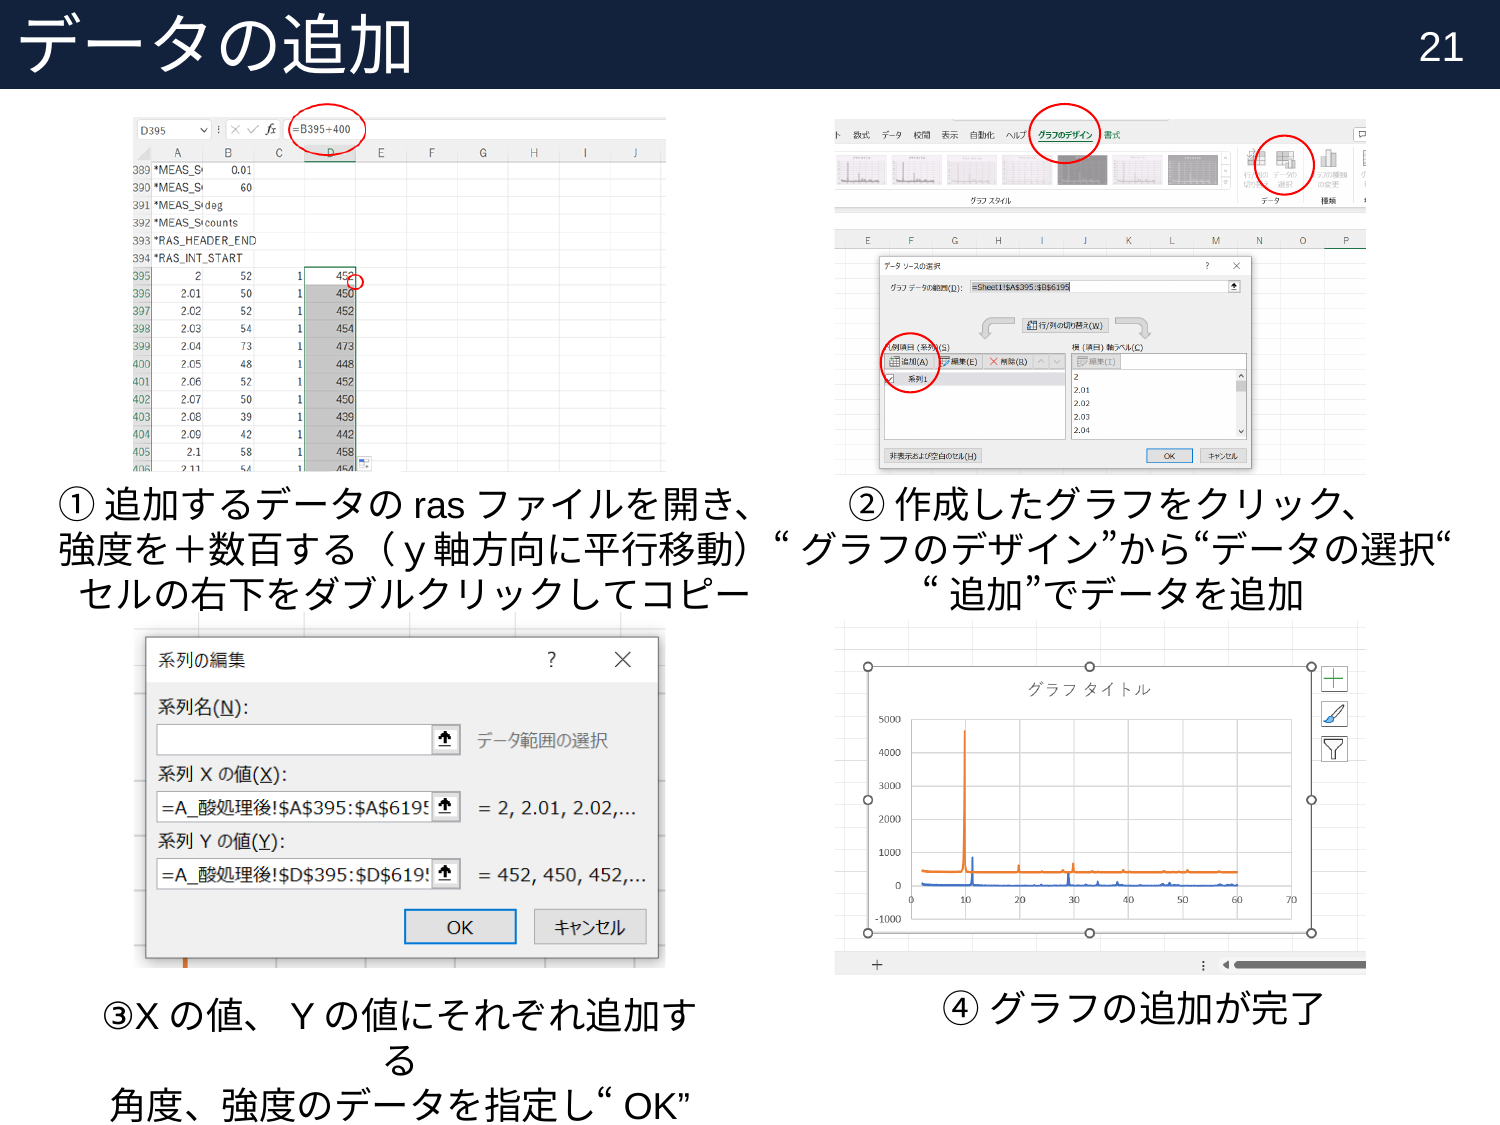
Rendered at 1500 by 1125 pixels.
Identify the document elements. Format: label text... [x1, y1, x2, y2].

picture [133, 103, 666, 472]
picture [834, 119, 1366, 475]
text_box ②作成したグラフをクリック、 “グラフのデザイン”から“データの選択“ “追加”でデータを追加 [720, 474, 1500, 624]
text_box ④グラフの追加が完了 [927, 977, 1342, 1038]
text_box ③Xの値、Yの値にそれぞれ追加する 角度、強度のデータを指定し“OK” [69, 984, 730, 1125]
picture [133, 612, 666, 968]
text_box [1032, 102, 1097, 119]
title データの追加 [0, 0, 1500, 100]
picture [834, 620, 1366, 975]
text_box ①追加するデータのrasファイルを開き、 強度を＋数百する（ｙ軸方向に平行移動） セルの右下をダブルクリックしてコピー [43, 474, 720, 624]
slide_number 21 [1383, 1, 1500, 88]
